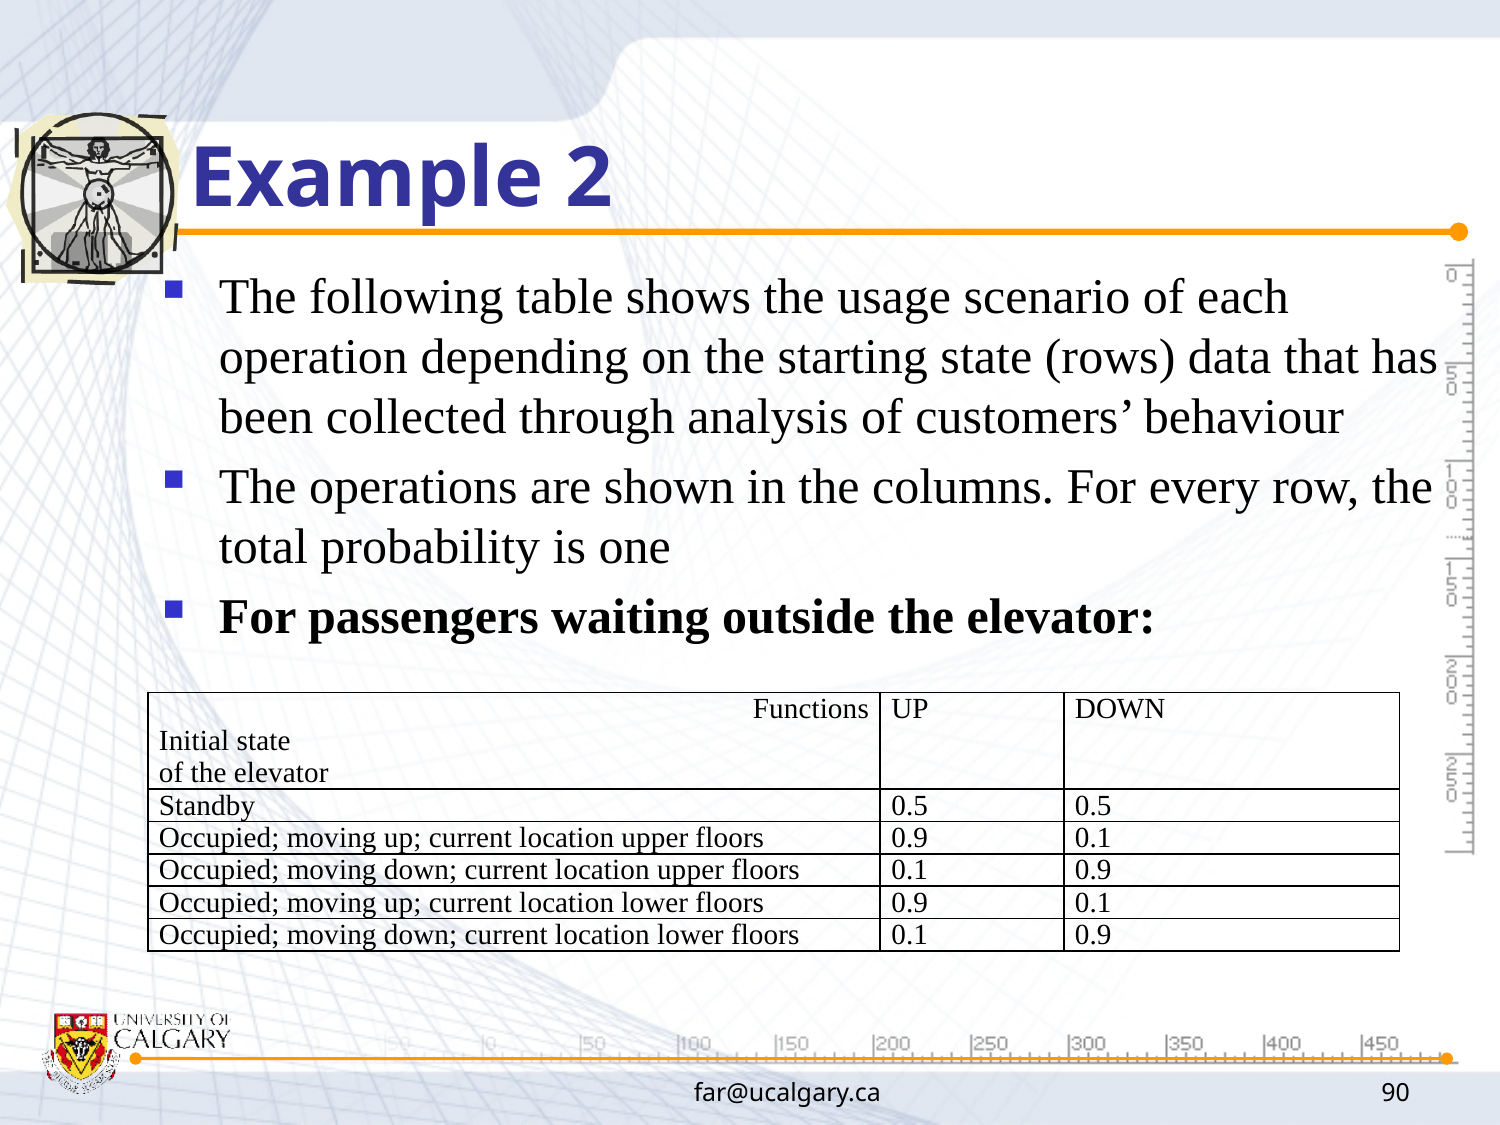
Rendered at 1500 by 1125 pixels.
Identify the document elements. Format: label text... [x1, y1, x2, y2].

table_cell 0.1 [881, 919, 1063, 950]
table_cell Standby [149, 790, 879, 821]
table_header Functions Initial state of the elevator [149, 693, 879, 788]
footer far@ucalgary.ca [549, 1051, 1026, 1118]
table_cell 0.9 [881, 887, 1063, 918]
table_cell 0.9 [1065, 855, 1399, 885]
list The following table shows the usage scenario of each operation depending on the starting state (rows) data that has been collected through analysis of customers’ behaviour The operations are shown in the columns. For every row, the total probability is one For passengers waiting outside the elevator: [147, 255, 1461, 1000]
table_cell Occupied; moving down; current location lower floors [149, 919, 879, 950]
table_cell 0.1 [881, 855, 1063, 885]
picture [0, 0, 1500, 1125]
table_header UP [881, 693, 1063, 788]
table_cell Occupied; moving up; current location upper floors [149, 822, 879, 853]
table_cell 0.5 [881, 790, 1063, 821]
table_cell 0.9 [881, 822, 1063, 853]
title Example 2 [174, 42, 1468, 231]
table_cell 0.9 [1065, 919, 1399, 950]
slide_number 90 [1112, 1051, 1426, 1118]
table_cell 0.1 [1065, 822, 1399, 853]
table_header DOWN [1065, 693, 1399, 788]
table_cell Occupied; moving up; current location lower floors [149, 887, 879, 918]
table_cell Occupied; moving down; current location upper floors [149, 855, 879, 885]
table_cell 0.1 [1065, 887, 1399, 918]
table_cell 0.5 [1065, 790, 1399, 821]
